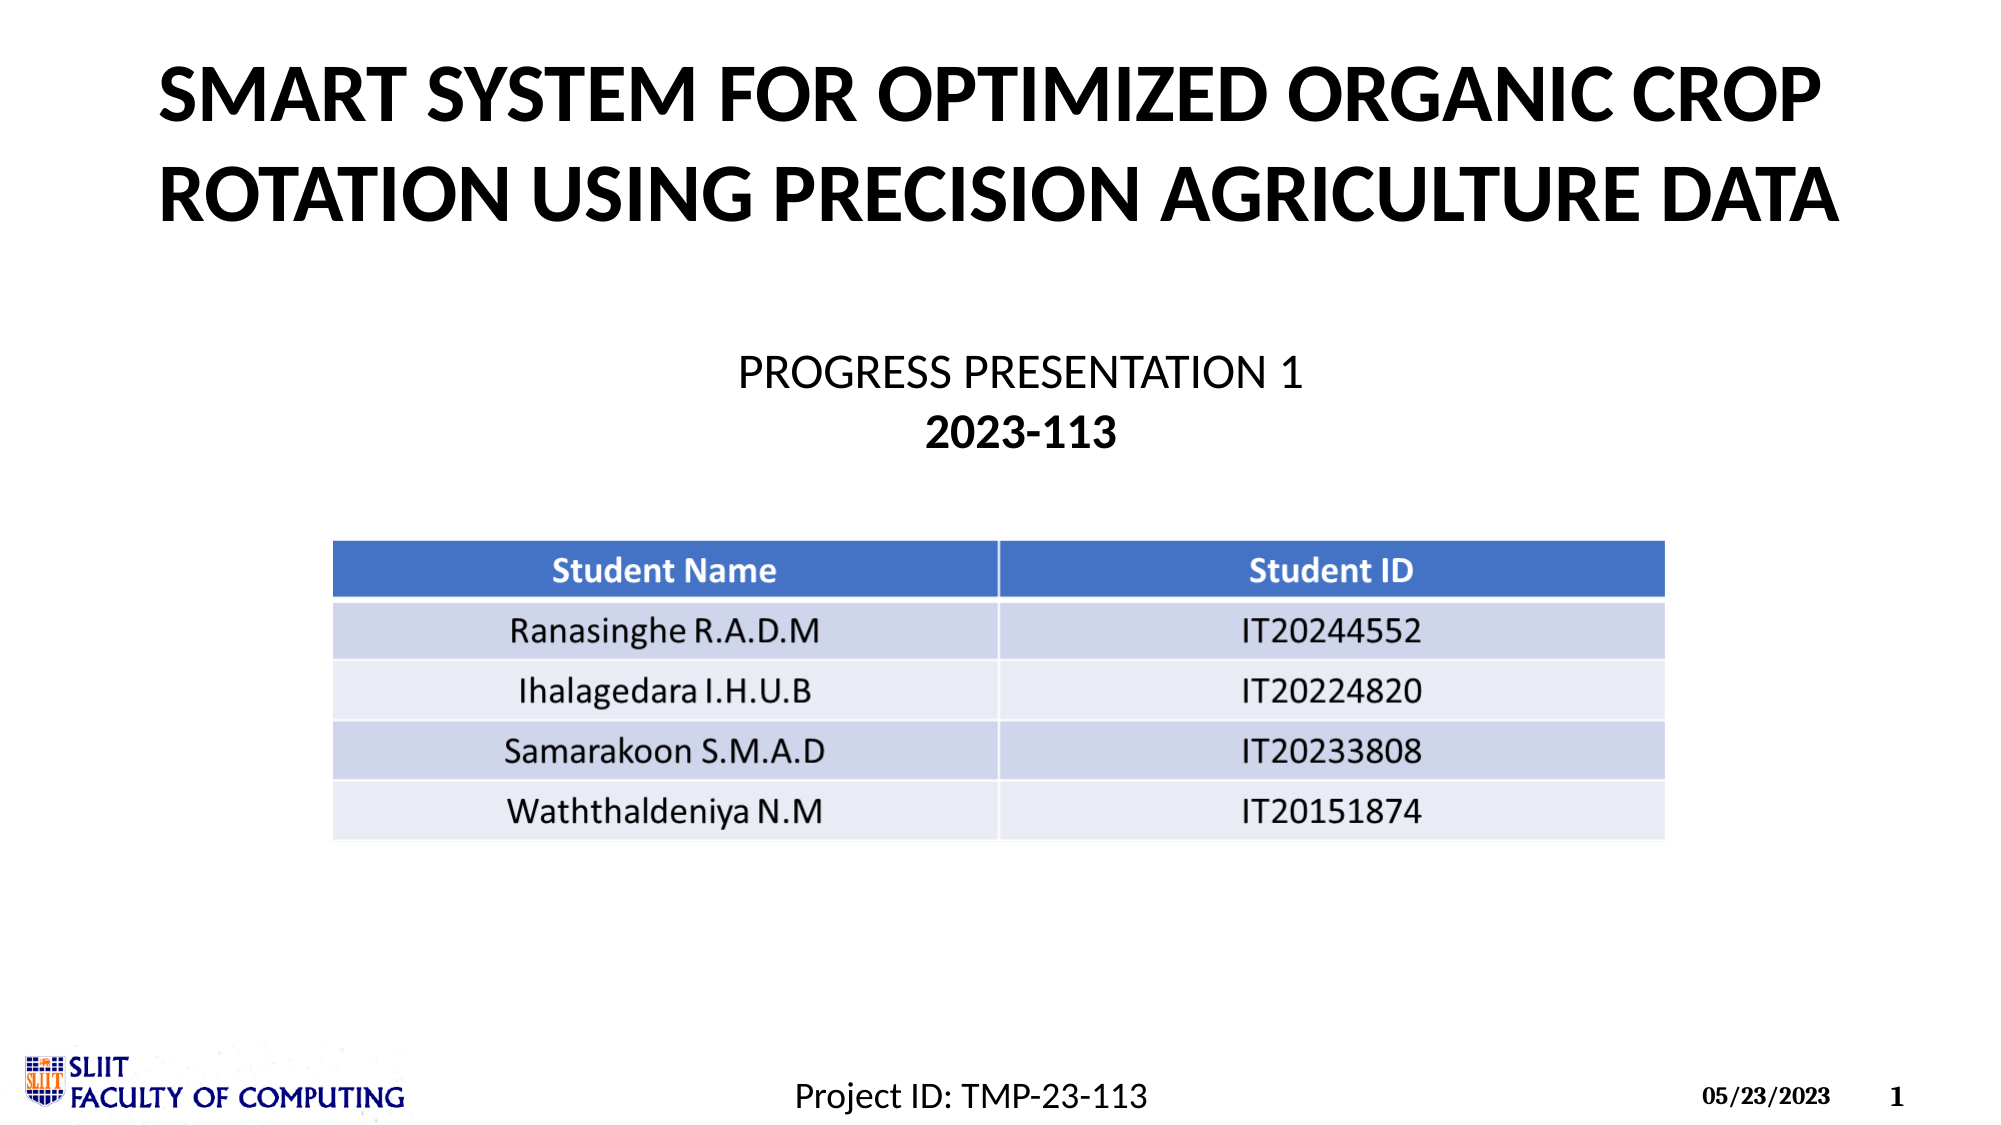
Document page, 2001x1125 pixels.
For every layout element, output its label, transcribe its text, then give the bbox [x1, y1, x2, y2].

picture [330, 534, 1670, 856]
text_box Project ID: TMP-23-113 [413, 1085, 1532, 1125]
text_box 05/23/2023 [1687, 1072, 1863, 1117]
picture [0, 1045, 413, 1125]
text_box 1 [1875, 1065, 1988, 1125]
text_box SMART SYSTEM FOR OPTIMIZED ORGANIC CROP ROTATION USING PRECISION AGRICULTURE DATA PROGRESS PRESENTATION 1 2023-113 Student Name Student I [143, 30, 1899, 916]
